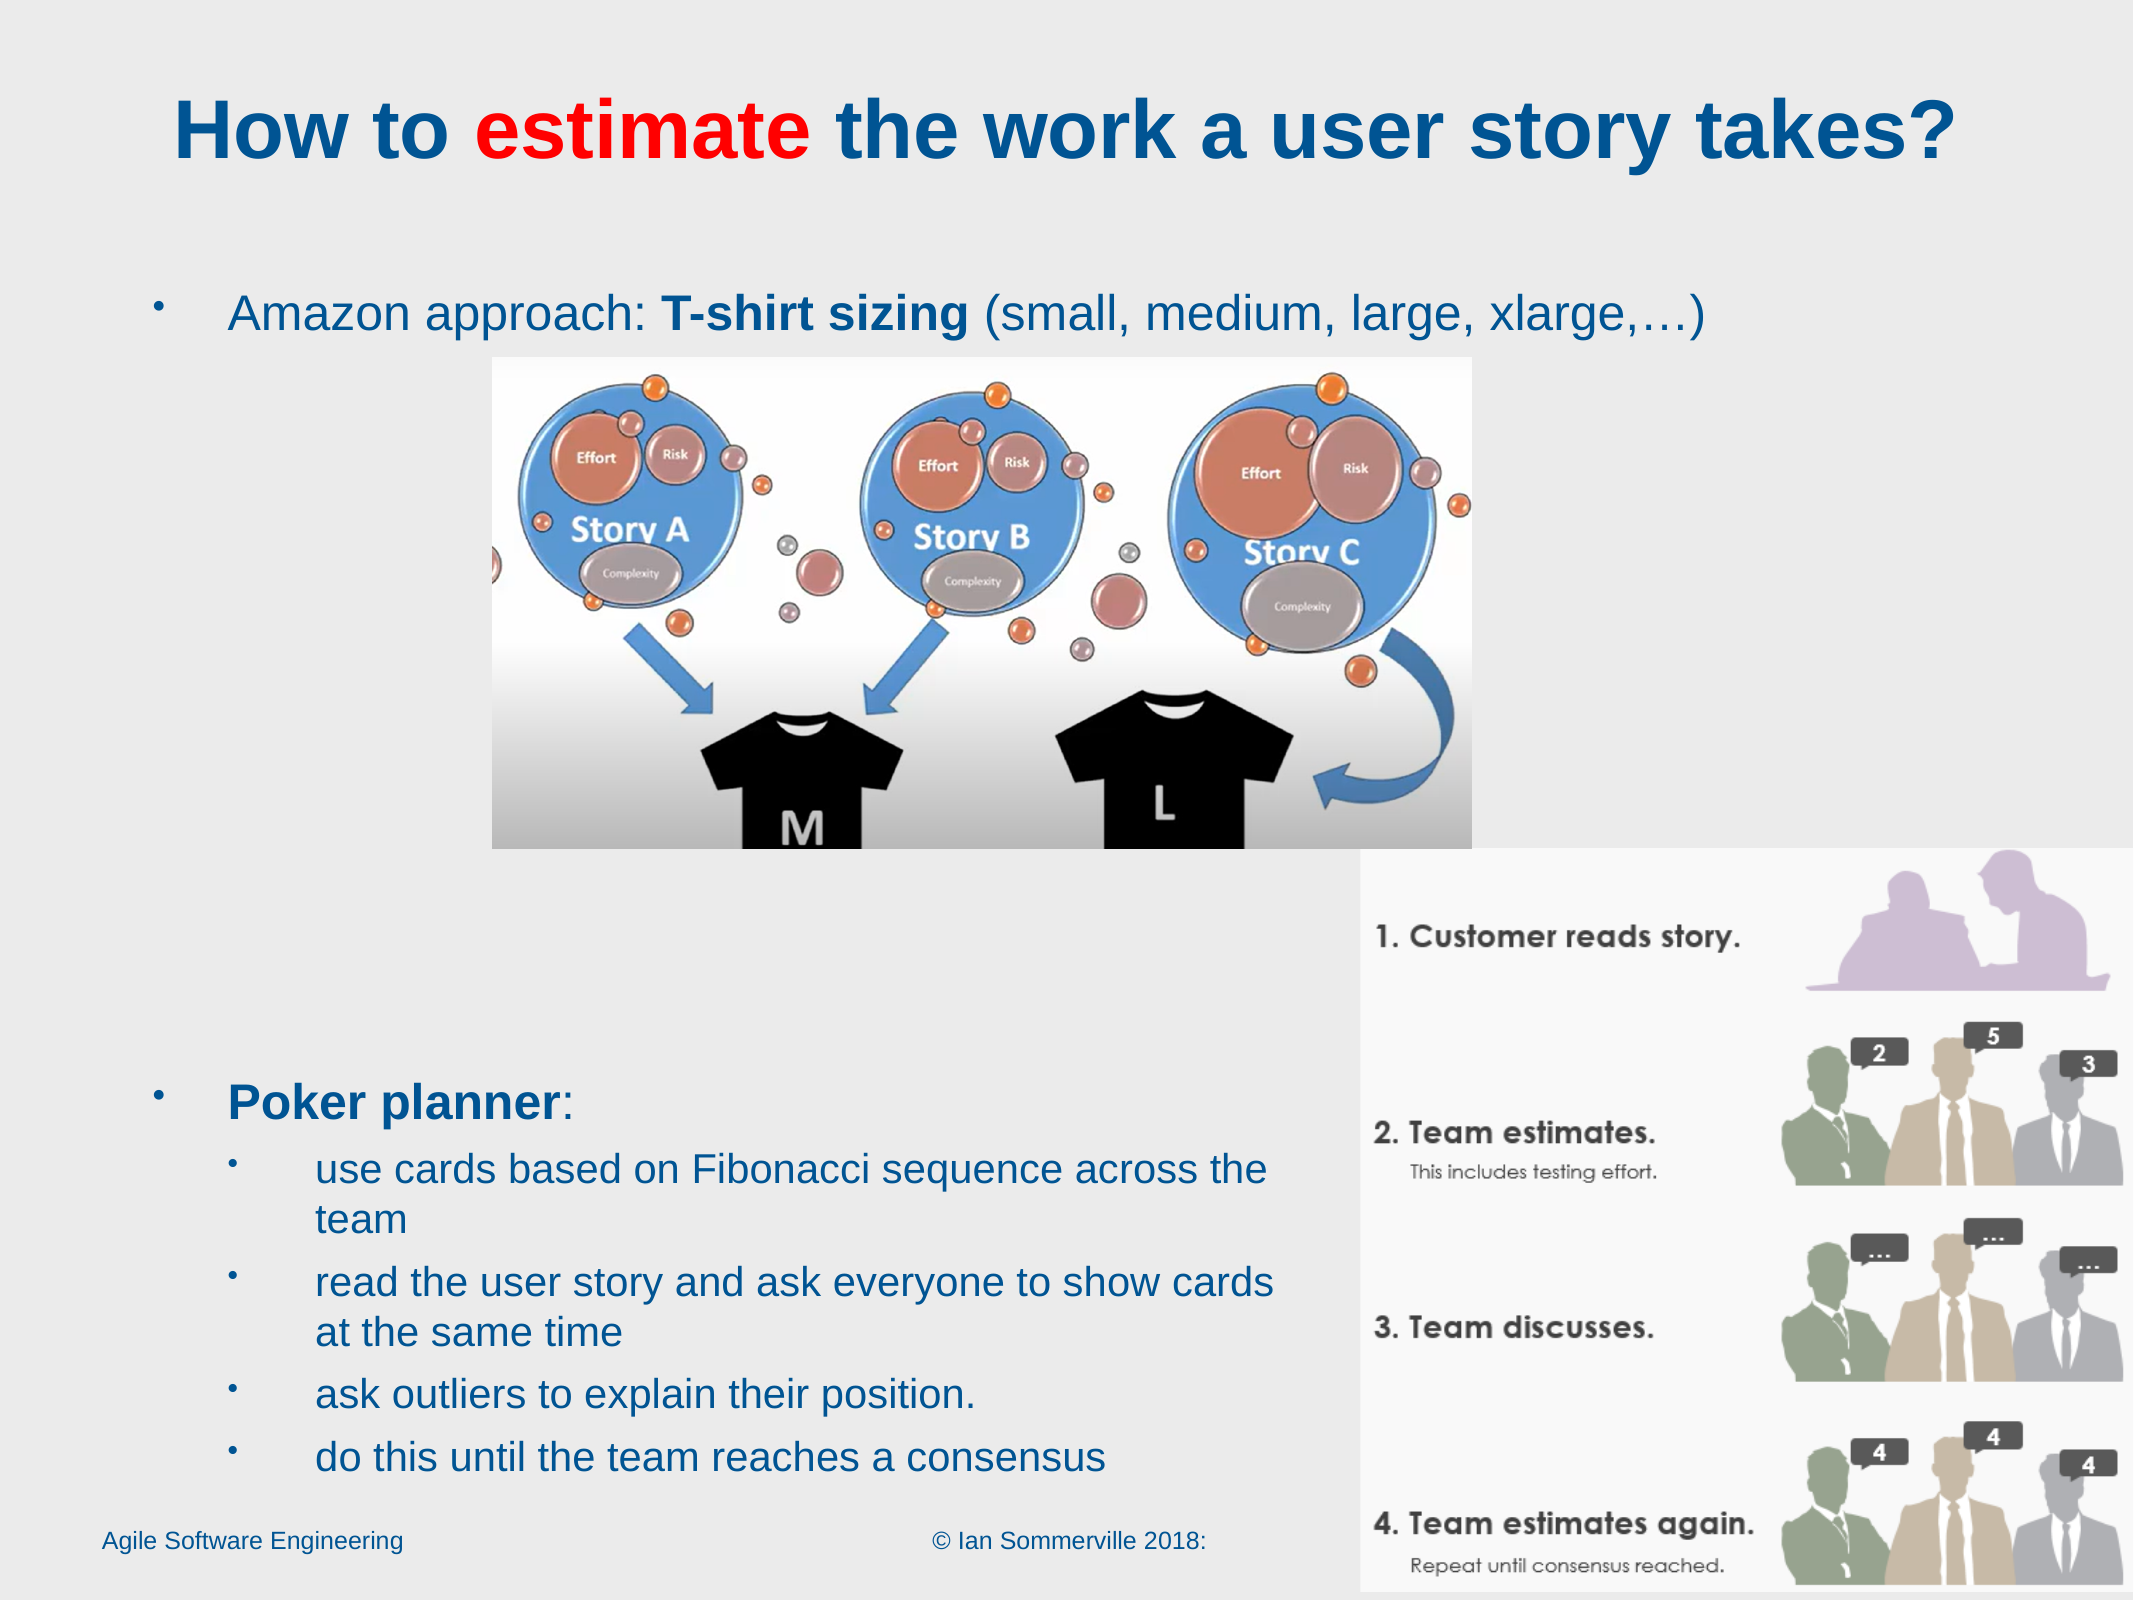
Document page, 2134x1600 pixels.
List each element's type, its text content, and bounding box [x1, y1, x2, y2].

picture [491, 356, 2134, 1592]
list Amazon approach: T-shirt sizing (small, medium, large, xlarge,…) Poker planner: use cards based on Fibonacci sequence across the team read the user story and ask everyone to show cards at the same time ask outliers to explain their position. do this until the team reaches a consensus [68, 271, 2016, 1454]
title How to estimate the work a user story takes? [80, 66, 2053, 248]
